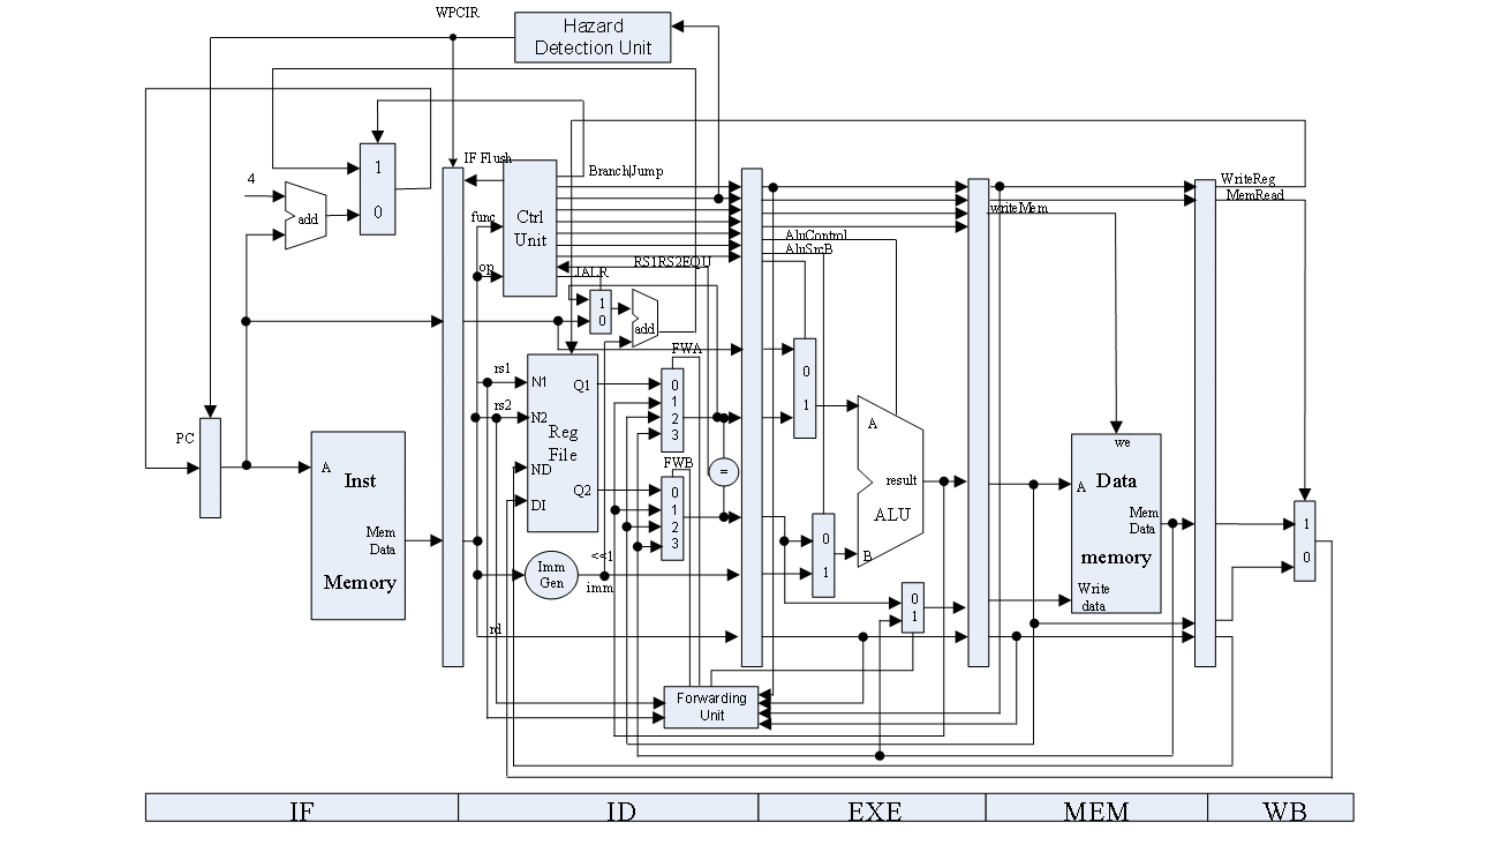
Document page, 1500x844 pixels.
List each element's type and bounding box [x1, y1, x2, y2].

picture [142, 0, 1358, 844]
